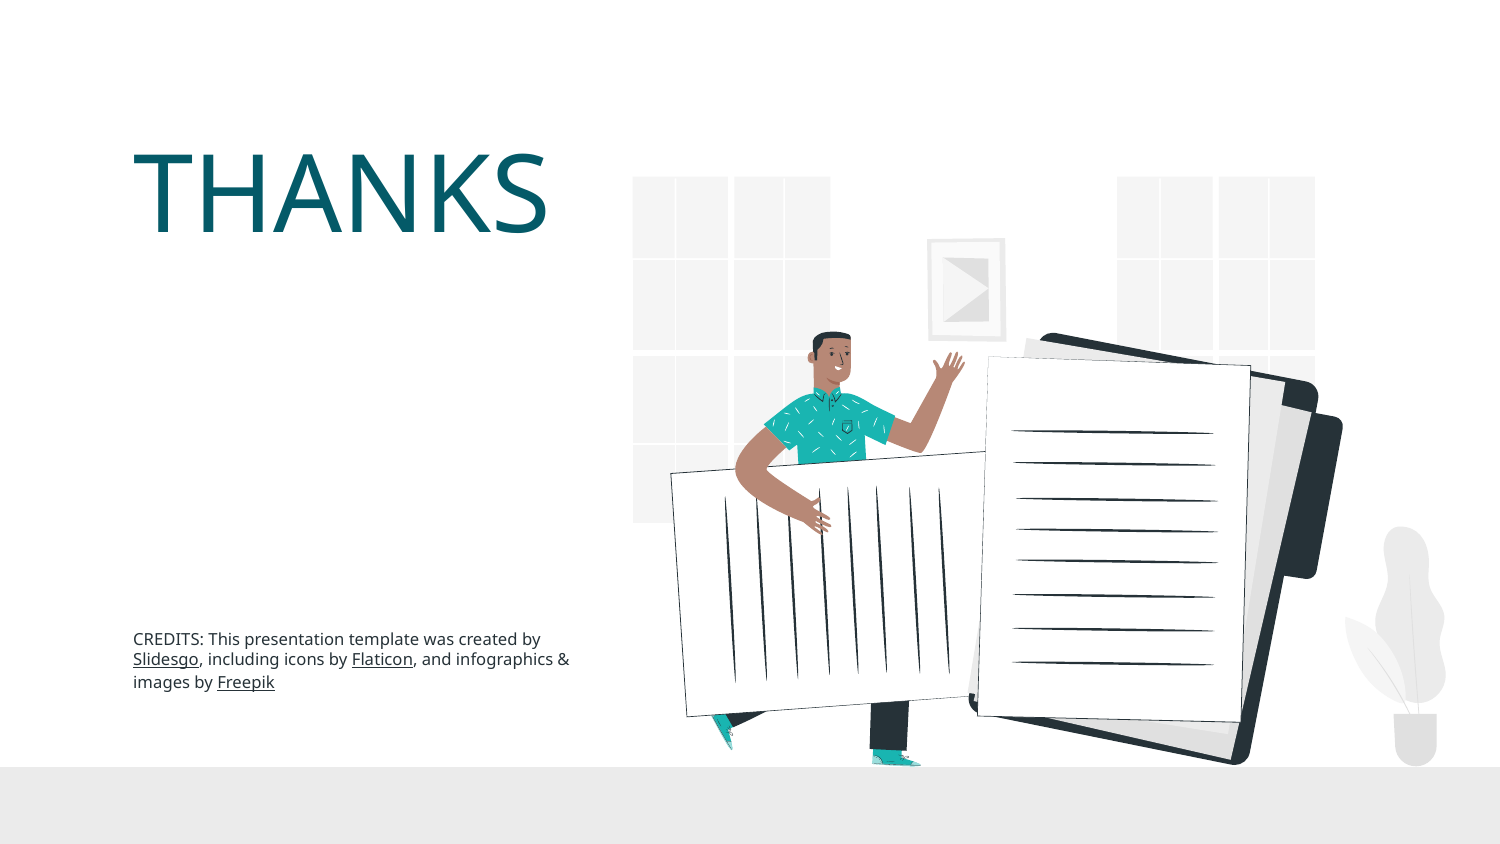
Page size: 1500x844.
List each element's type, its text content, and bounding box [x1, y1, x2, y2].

title THANKS [118, 88, 612, 290]
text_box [670, 331, 968, 767]
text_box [967, 332, 1344, 766]
